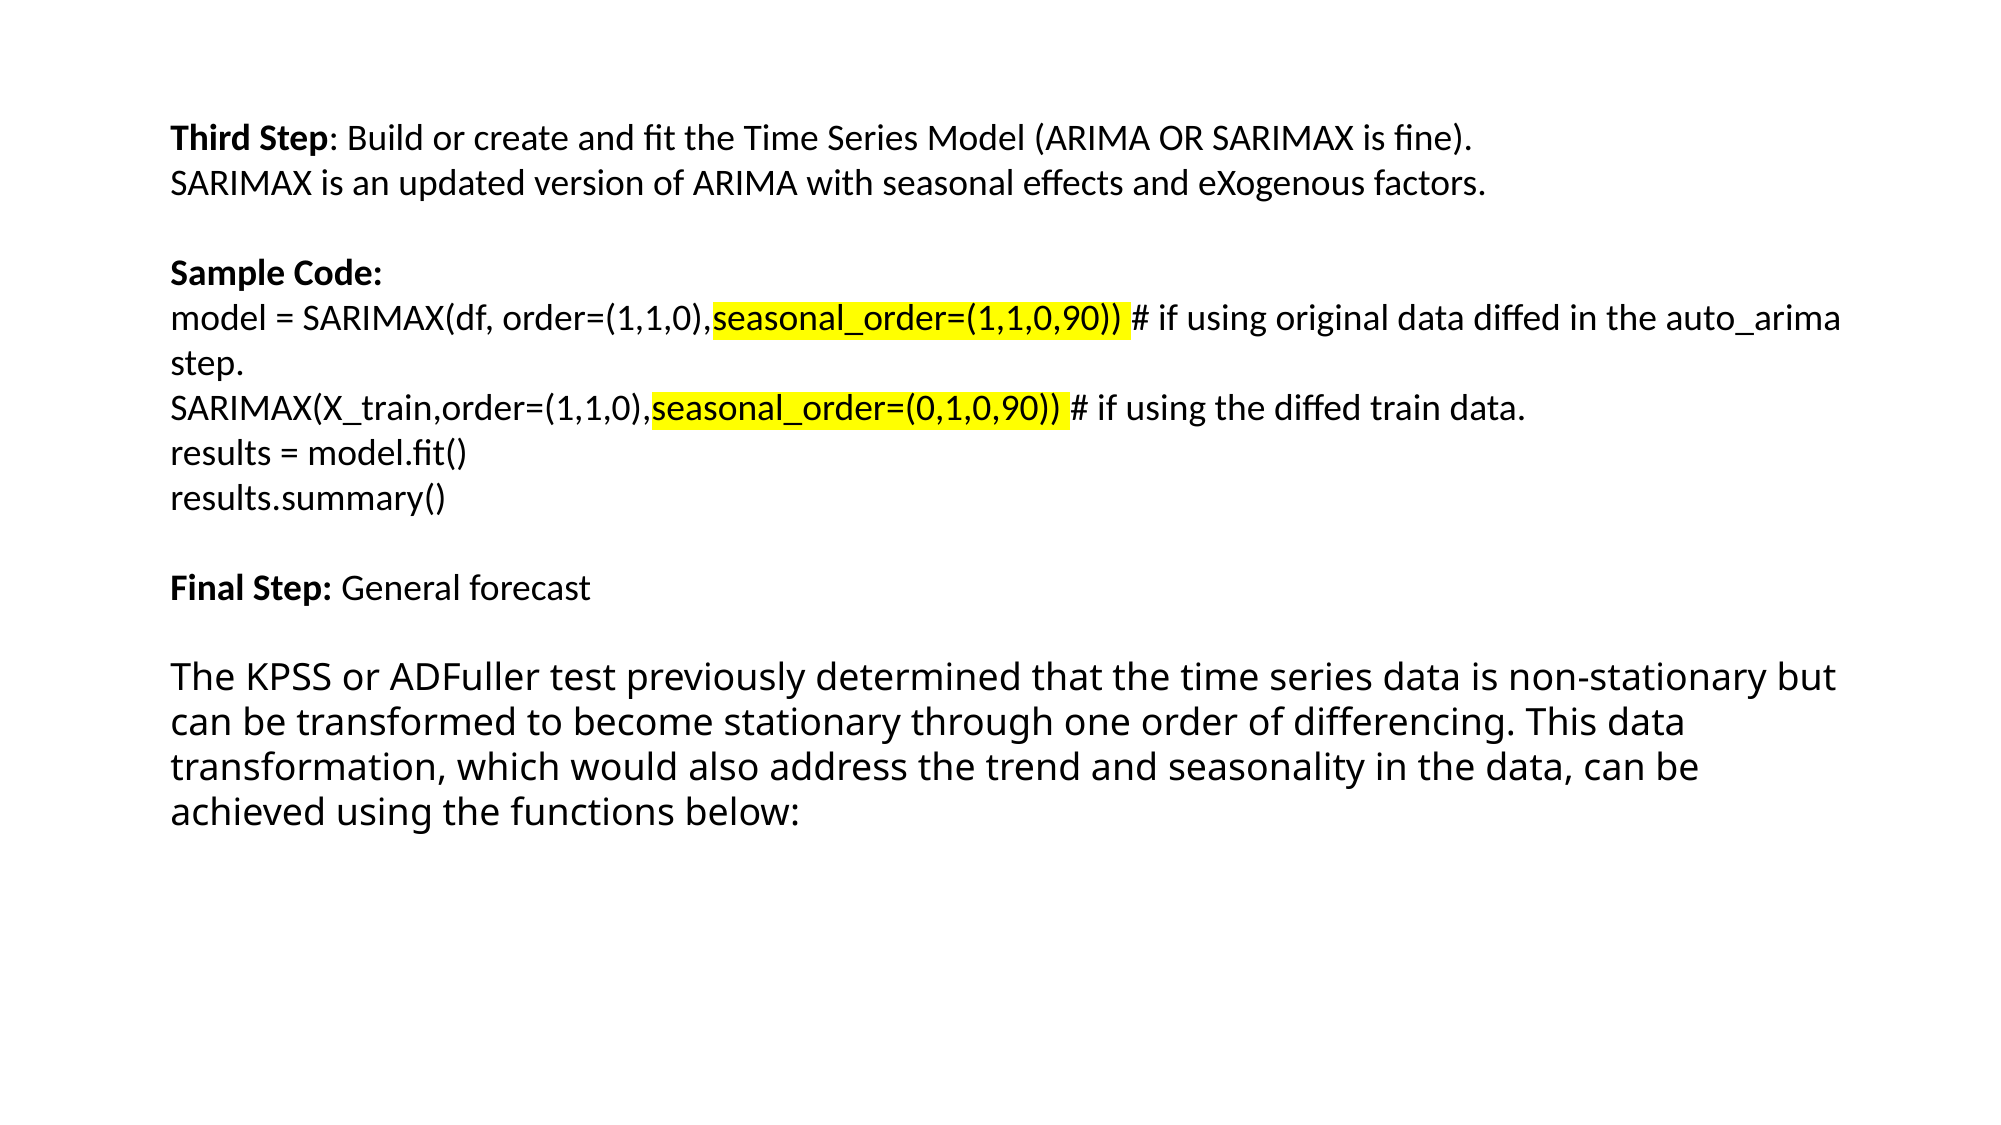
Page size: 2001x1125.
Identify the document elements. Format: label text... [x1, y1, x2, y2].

text_box Third Step: Build or create and fit the Time Series Model (ARIMA OR SARIMAX is fine). SARIMAX is an updated version of ARIMA with seasonal effects and eXogenous factors. Sample Code: model = SARIMAX(df, order=(1,1,0),seasonal_order=(1,1,0,90)) # if using original data diffed in the auto_arima step. SARIMAX(X_train,order=(1,1,0),seasonal_order=(0,1,0,90)) # if using the diffed train data. results = model.fit() results.summary() Final Step: General forecast The KPSS or ADFuller test previously determined that the time series data is non-stationary but can be transformed to become stationary through one order of differencing. This data transformation, which would also address the trend and seasonality in the data, can be achieved using the functions below: [155, 105, 1879, 886]
